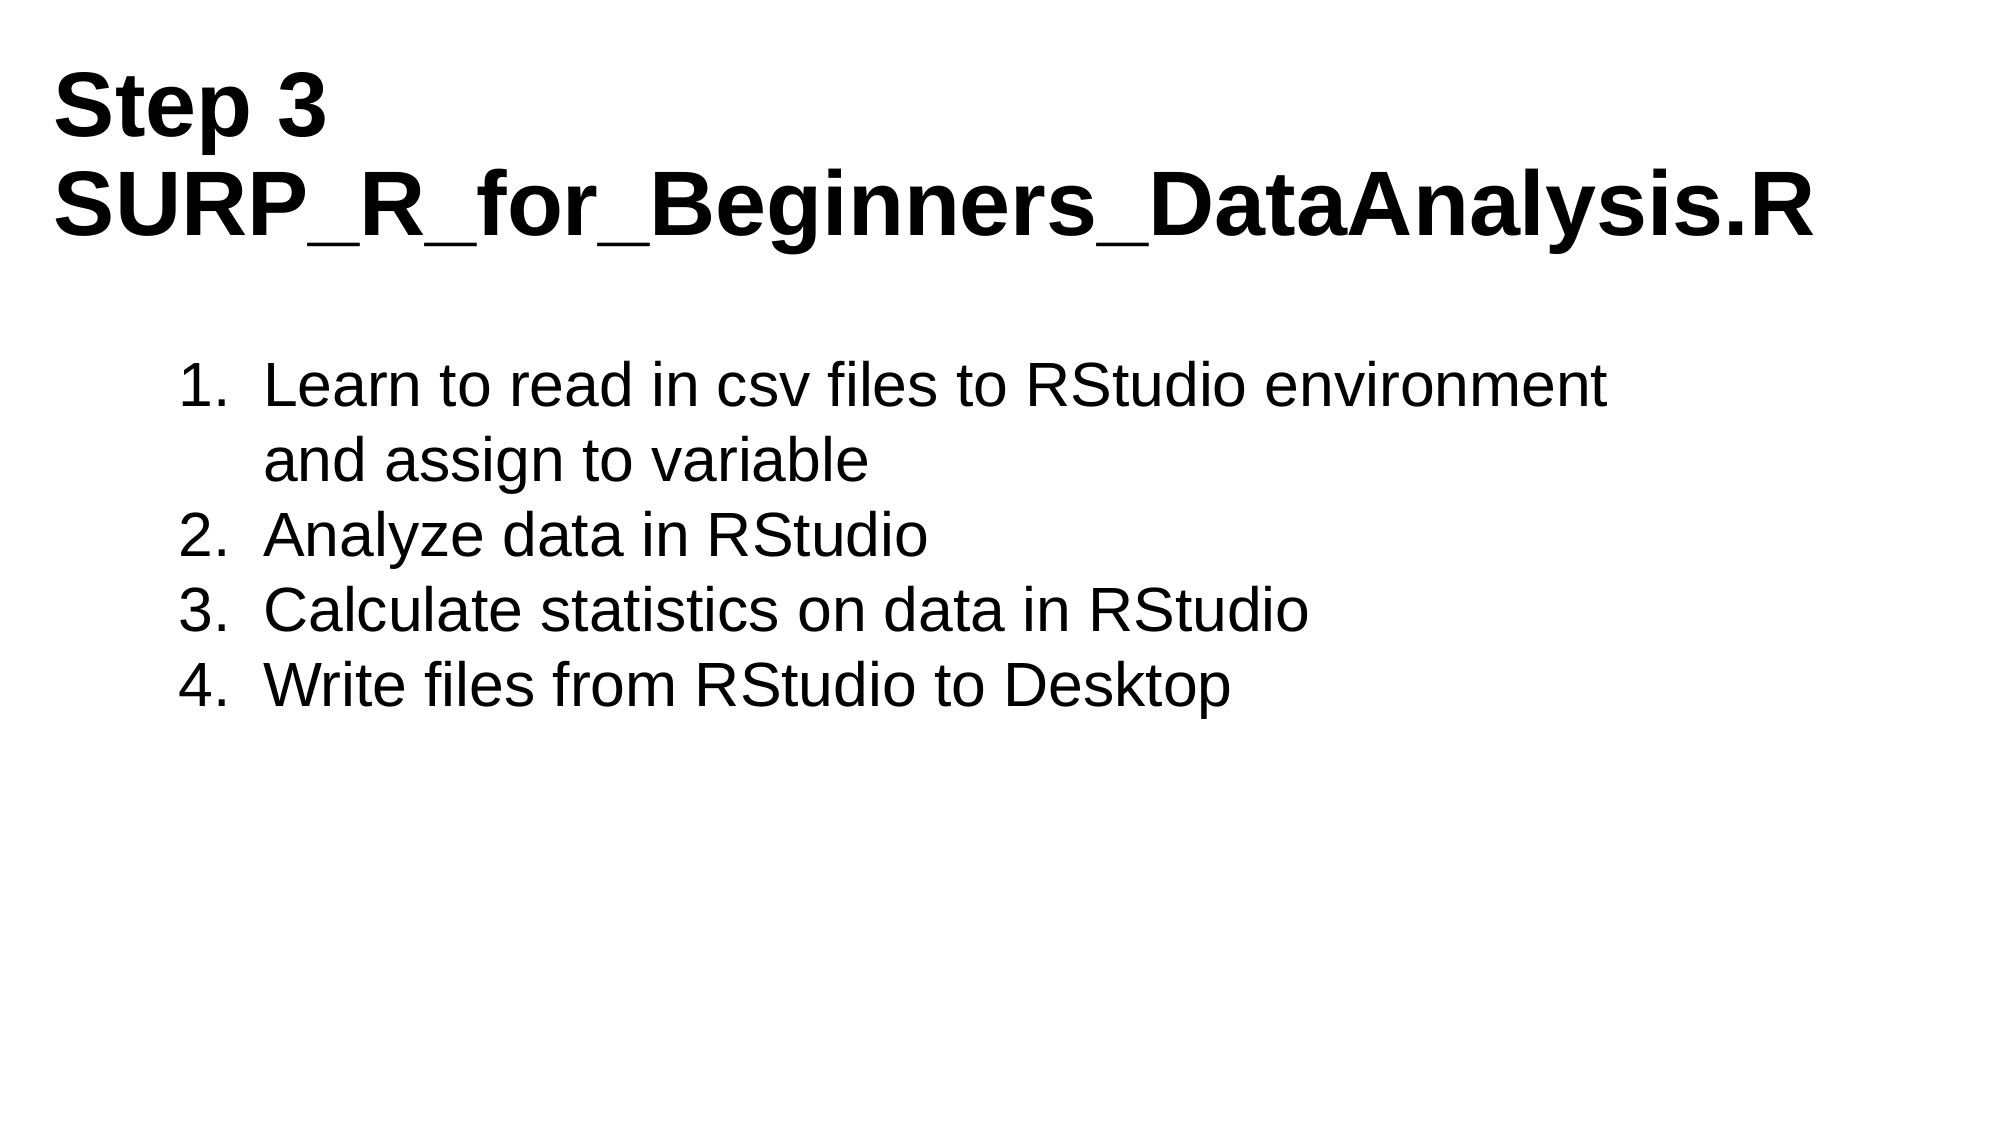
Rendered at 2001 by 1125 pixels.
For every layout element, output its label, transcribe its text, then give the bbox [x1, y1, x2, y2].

title Step 3 SURP_R_for_Beginners_DataAnalysis.R [38, 47, 1839, 266]
text_box Learn to read in csv files to RStudio environment and assign to variable Analyze data in RStudio Calculate statistics on data in RStudio Write files from RStudio to Desktop [163, 336, 1714, 727]
